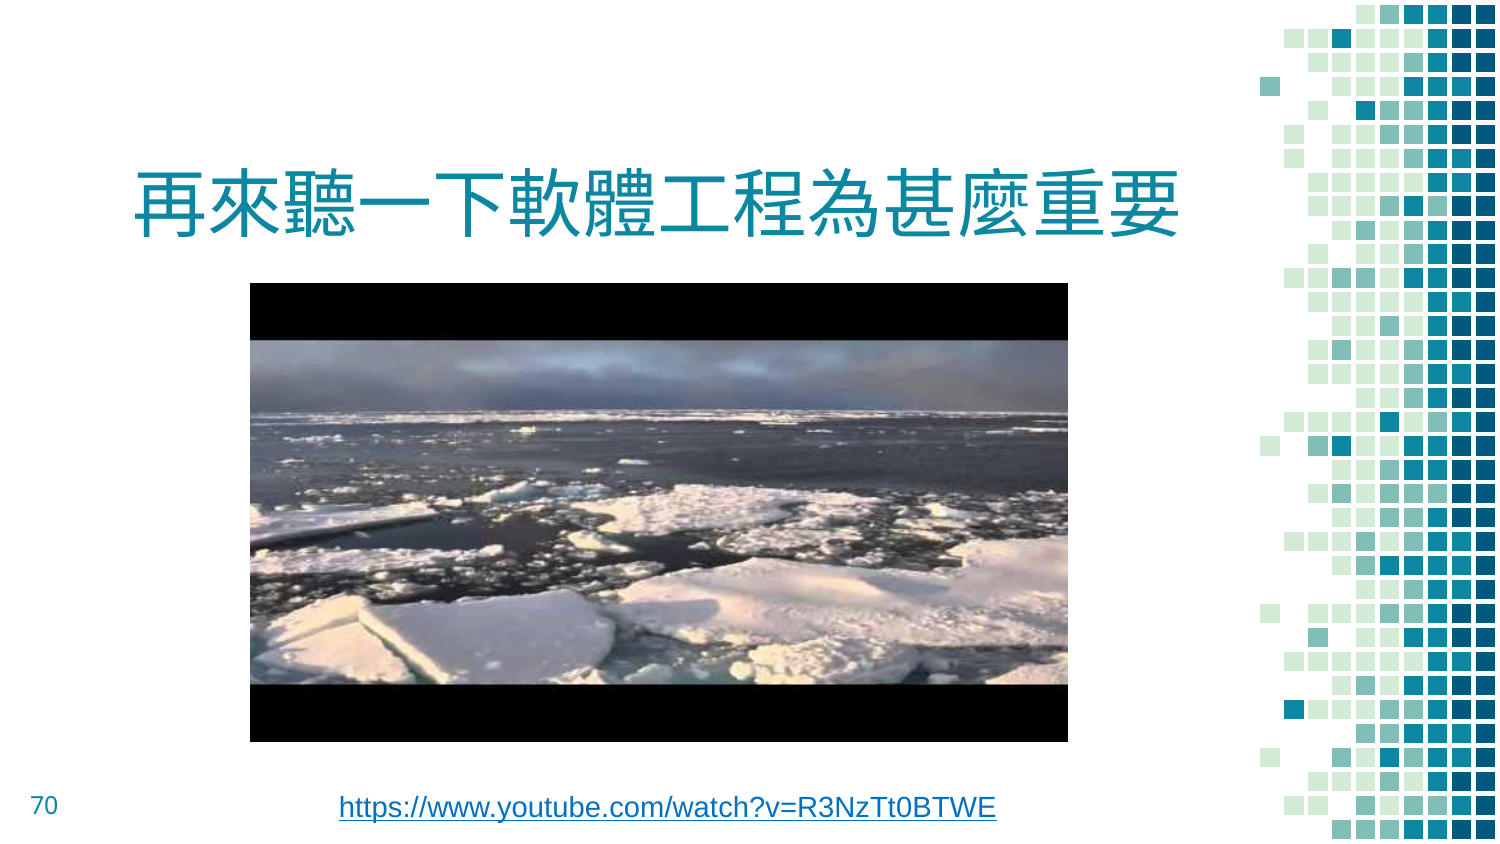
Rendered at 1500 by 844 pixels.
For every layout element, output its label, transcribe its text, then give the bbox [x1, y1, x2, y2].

text_box https://www.youtube.com/watch?v=R3NzTt0BTWE [324, 781, 1021, 831]
title 再來聽一下軟體工程為甚麼重要 [117, 121, 1227, 262]
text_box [249, 282, 1069, 744]
slide_number 70 [15, 774, 105, 839]
